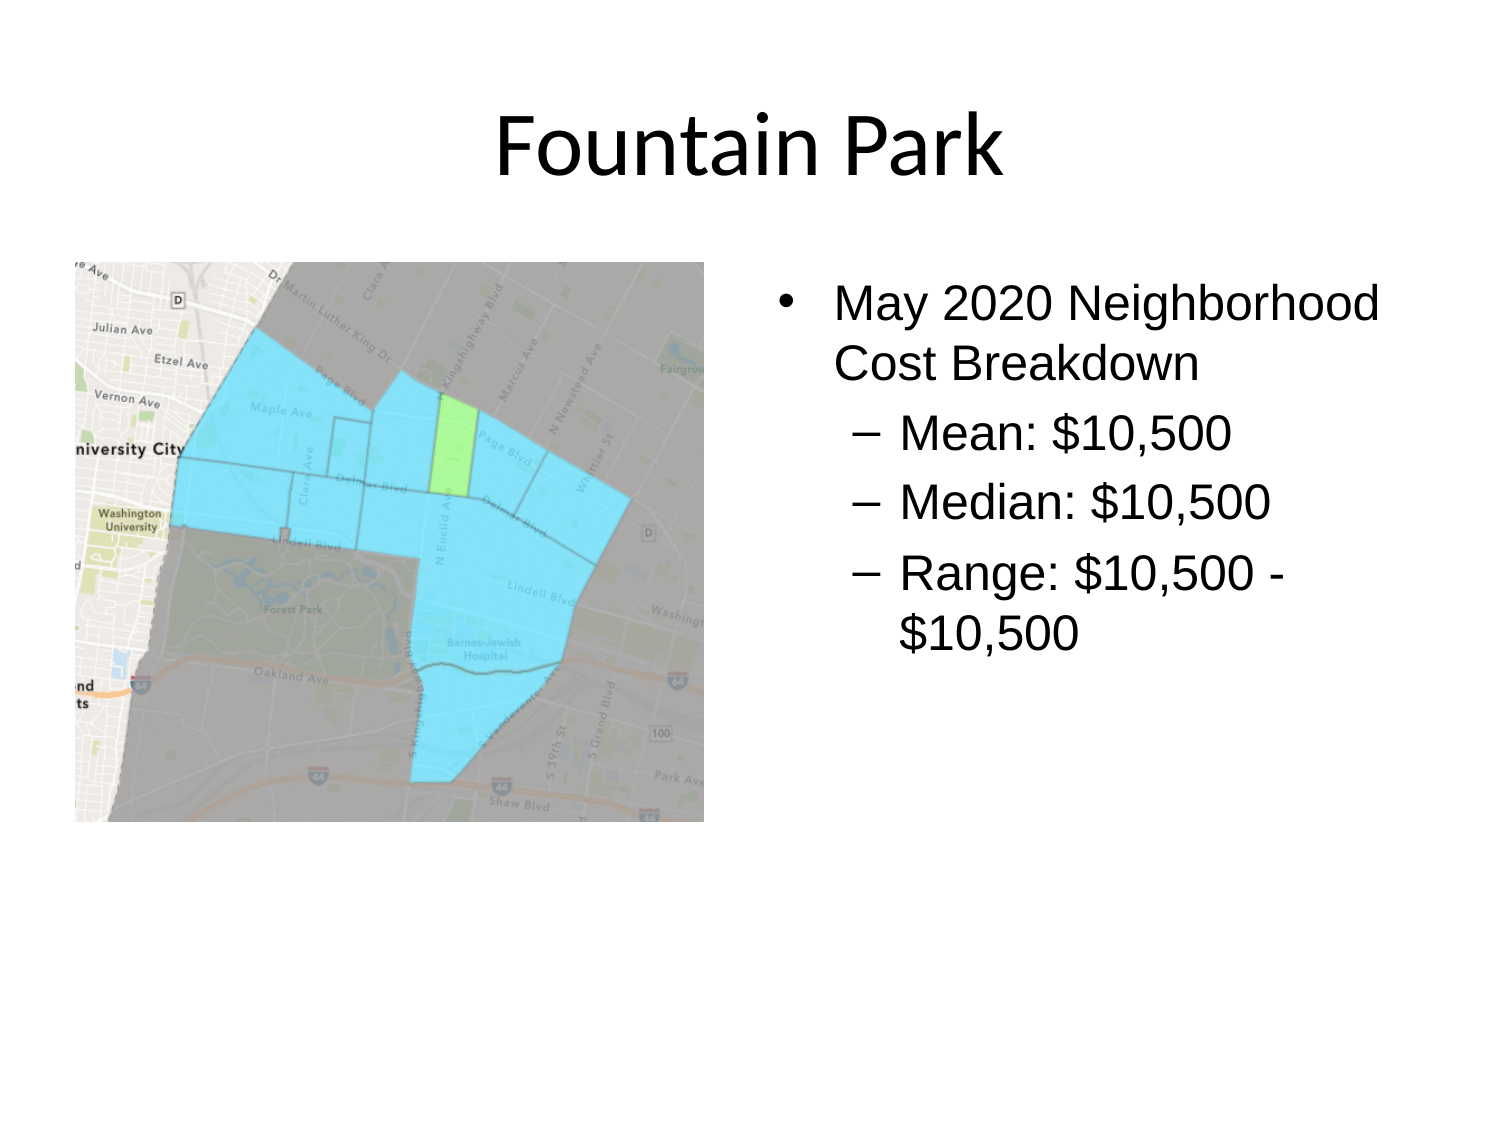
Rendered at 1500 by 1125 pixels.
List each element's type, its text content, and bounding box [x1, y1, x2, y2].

title Fountain Park [75, 45, 1425, 233]
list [74, 262, 704, 823]
list May 2020 Neighborhood Cost Breakdown Mean: $10,500 Median: $10,500 Range: $10,500 - $10,500 [762, 262, 1425, 1005]
